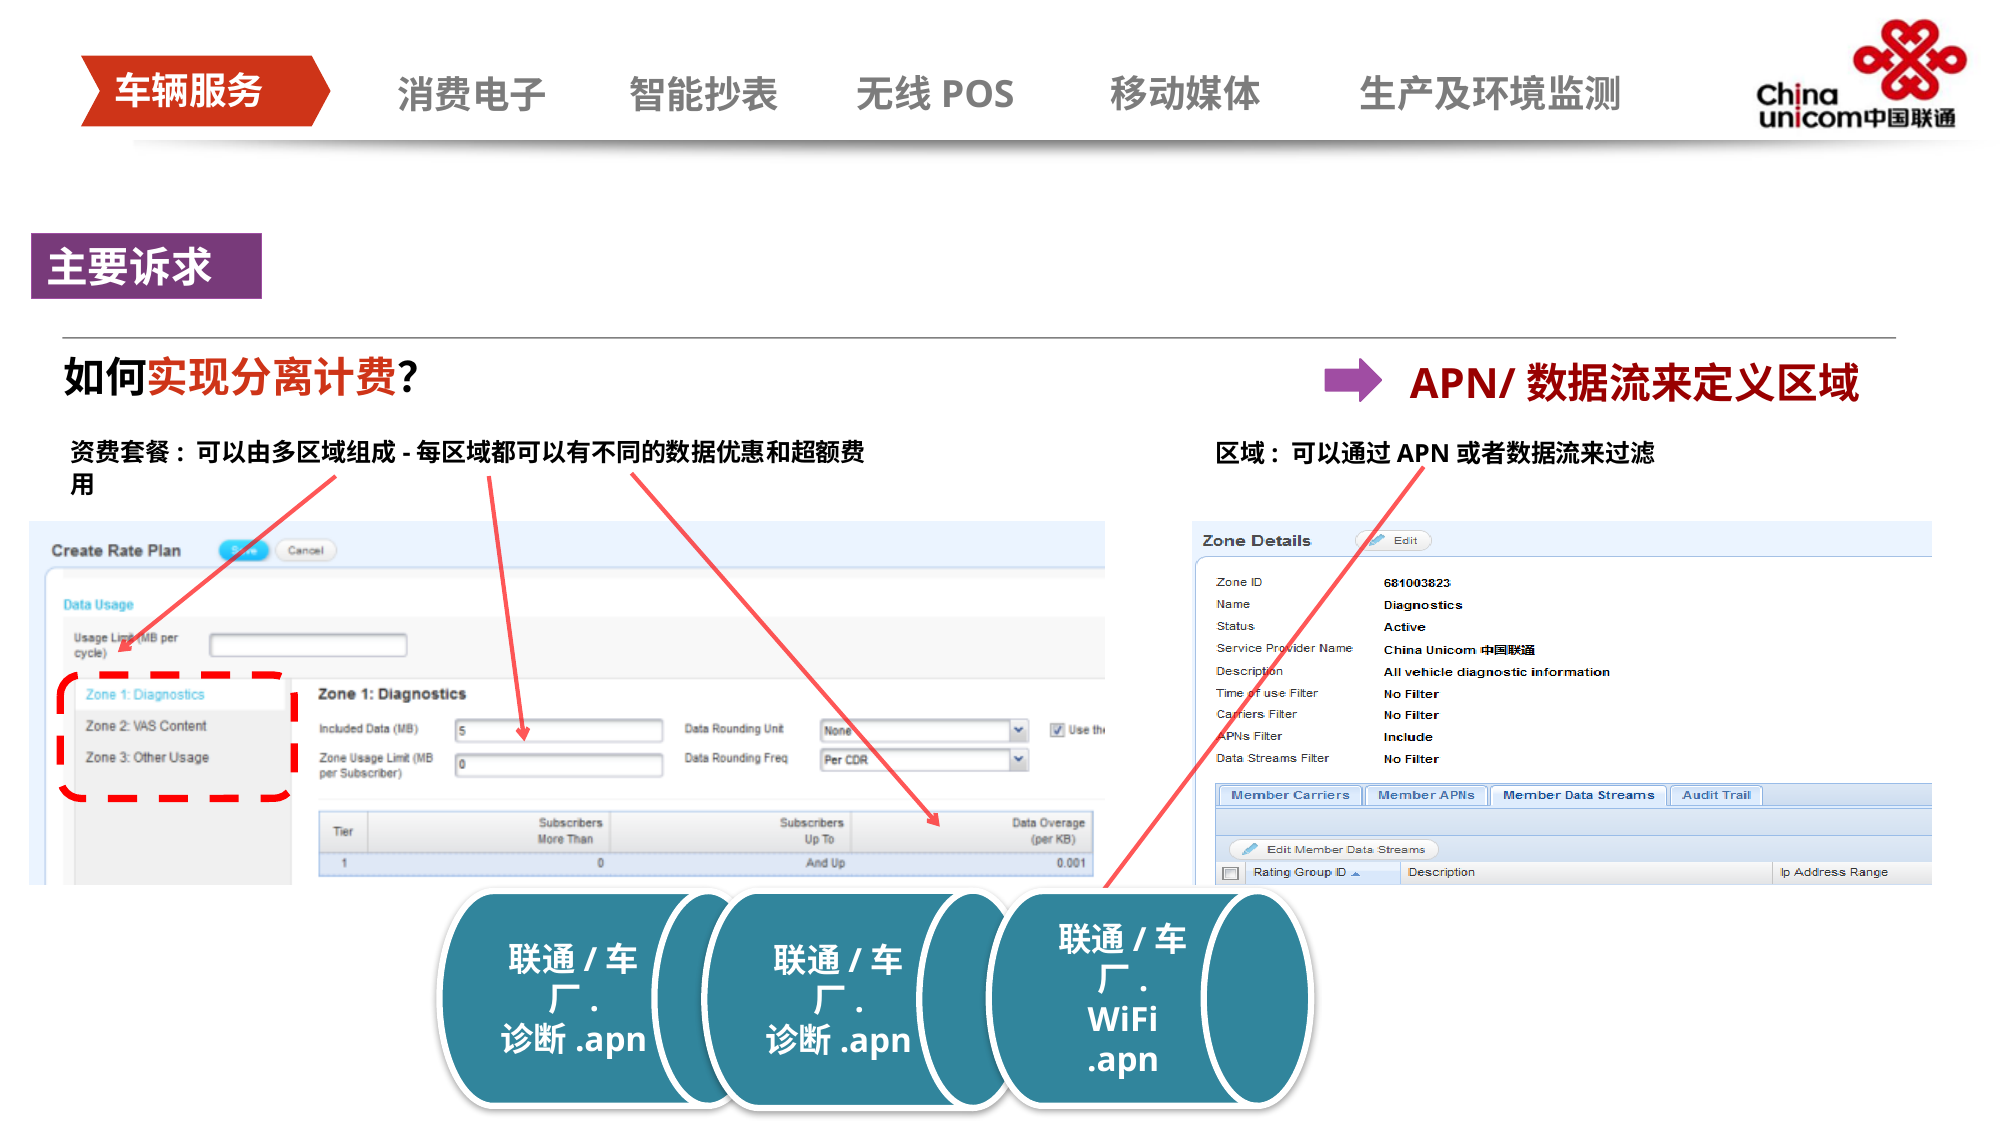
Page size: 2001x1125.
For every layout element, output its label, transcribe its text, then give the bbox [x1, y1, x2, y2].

text_box 无线POS [842, 62, 1030, 123]
text_box 车辆服务 [114, 66, 340, 112]
text_box 区域: 可以通过APN或者数据流来过滤 [1200, 426, 2000, 498]
text_box 主要诉求 [31, 233, 262, 299]
text_box 联通/车厂. WiFi .apn [988, 891, 1312, 1106]
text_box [1089, 466, 1424, 909]
picture [108, 140, 2000, 186]
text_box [488, 476, 525, 742]
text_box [48, 337, 1896, 410]
text_box 生产及环境监测 [1345, 62, 1638, 123]
text_box 联通/车厂. 诊断.apn [439, 891, 730, 1106]
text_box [1325, 349, 1929, 416]
text_box 智能抄表 [614, 63, 795, 123]
picture [1424, 521, 1932, 885]
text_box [117, 476, 336, 653]
text_box 联通/车厂. 诊断.apn [704, 890, 1005, 1108]
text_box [631, 473, 940, 827]
text_box 资费套餐: 可以由多区域组成-每区域都可以有不同的数据优惠和超额费用 [56, 425, 896, 484]
text_box 移动媒体 [1096, 62, 1276, 123]
text_box 消费电子 [382, 63, 563, 123]
text_box [80, 55, 320, 127]
picture [29, 521, 1089, 885]
picture [1747, 1, 1981, 137]
